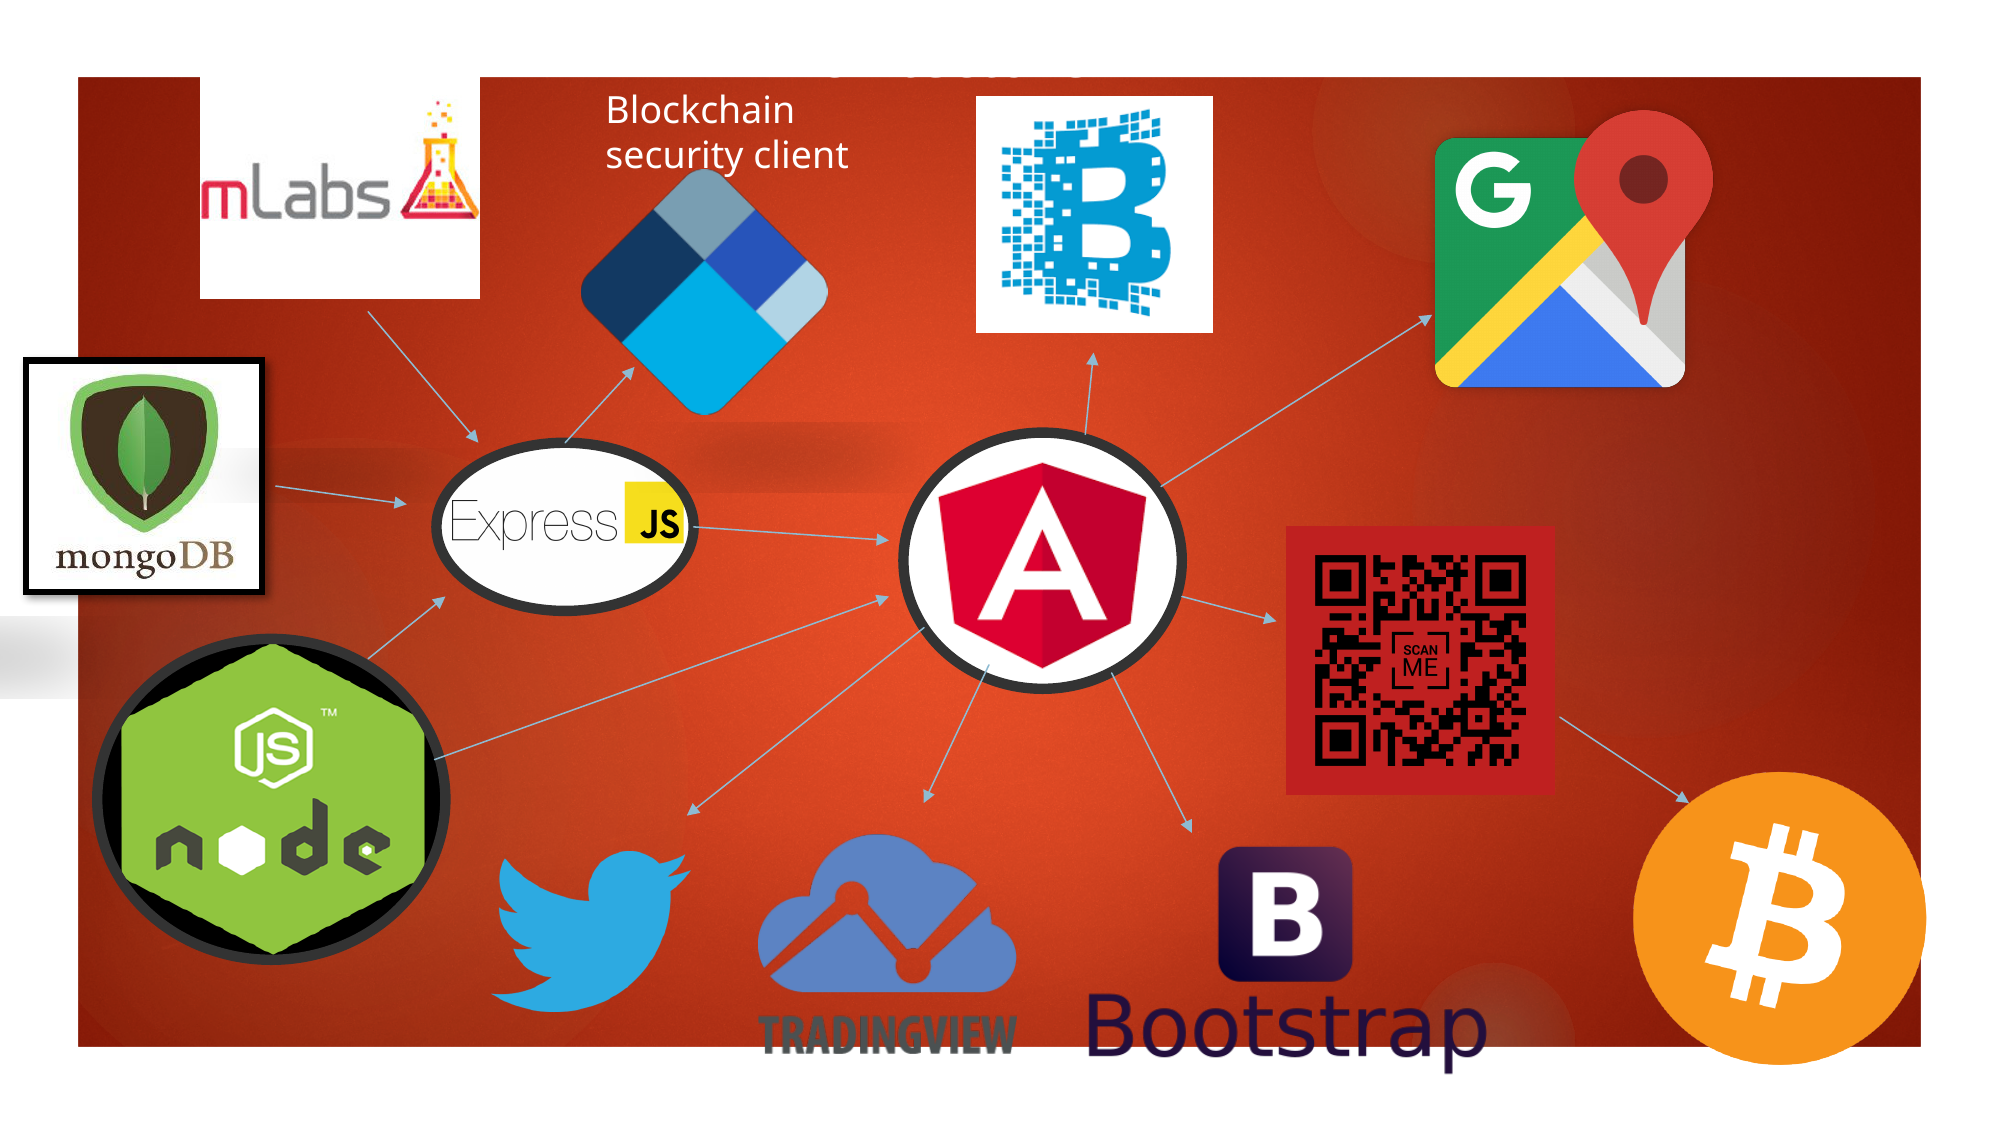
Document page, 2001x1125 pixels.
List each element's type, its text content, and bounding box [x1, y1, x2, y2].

picture [436, 442, 694, 596]
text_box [367, 311, 479, 443]
picture [28, 363, 260, 590]
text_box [1160, 314, 1433, 487]
picture [903, 432, 1183, 690]
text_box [693, 526, 890, 541]
picture [1393, 95, 1727, 430]
picture [1629, 768, 1929, 1068]
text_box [434, 596, 890, 760]
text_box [929, 664, 990, 804]
picture [976, 95, 1213, 333]
picture [1286, 526, 1556, 796]
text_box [686, 627, 925, 816]
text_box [367, 596, 432, 659]
text_box Blockchain security client [590, 78, 870, 184]
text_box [1085, 352, 1094, 435]
picture [96, 638, 446, 961]
picture [457, 797, 725, 1065]
picture [200, 20, 480, 300]
text_box Architecture [478, 12, 1369, 97]
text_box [275, 485, 408, 505]
picture [757, 815, 1017, 1075]
picture [1032, 832, 1541, 1087]
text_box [1181, 596, 1277, 622]
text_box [1111, 672, 1192, 834]
picture [581, 168, 828, 415]
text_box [1559, 716, 1690, 804]
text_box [564, 366, 635, 443]
